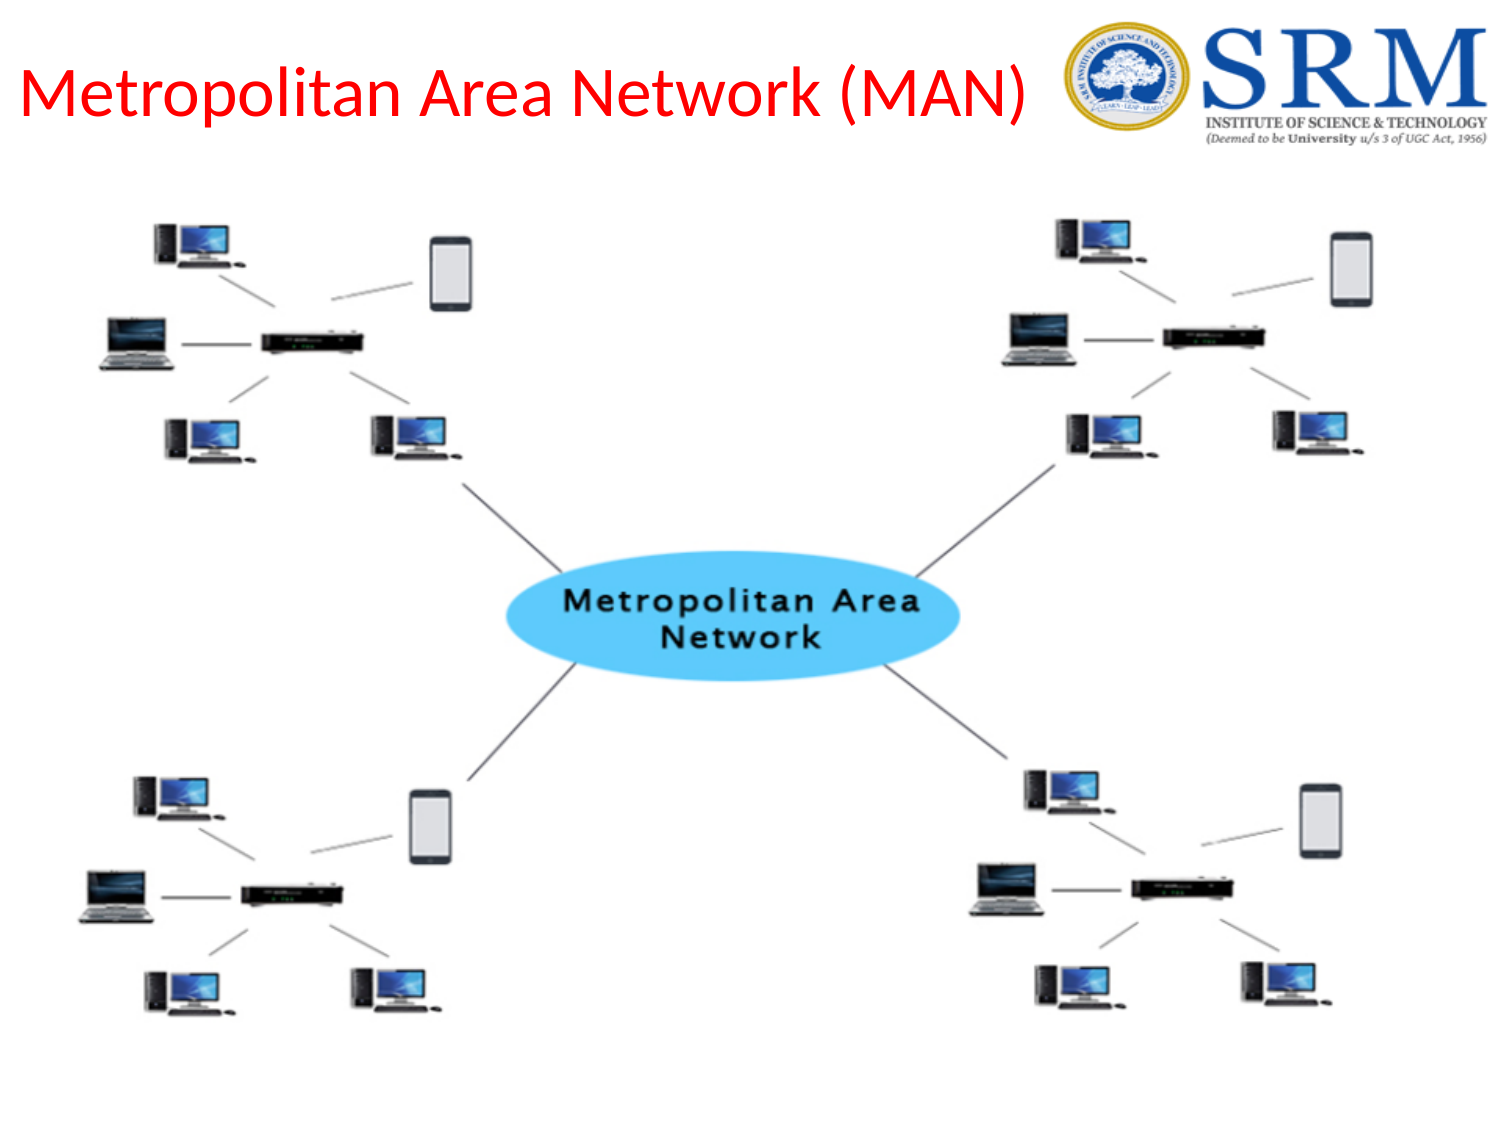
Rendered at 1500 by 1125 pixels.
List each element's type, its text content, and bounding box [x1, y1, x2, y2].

picture [1059, 0, 1500, 162]
picture [74, 199, 1387, 1029]
title Metropolitan Area Network (MAN) [0, 0, 1050, 175]
